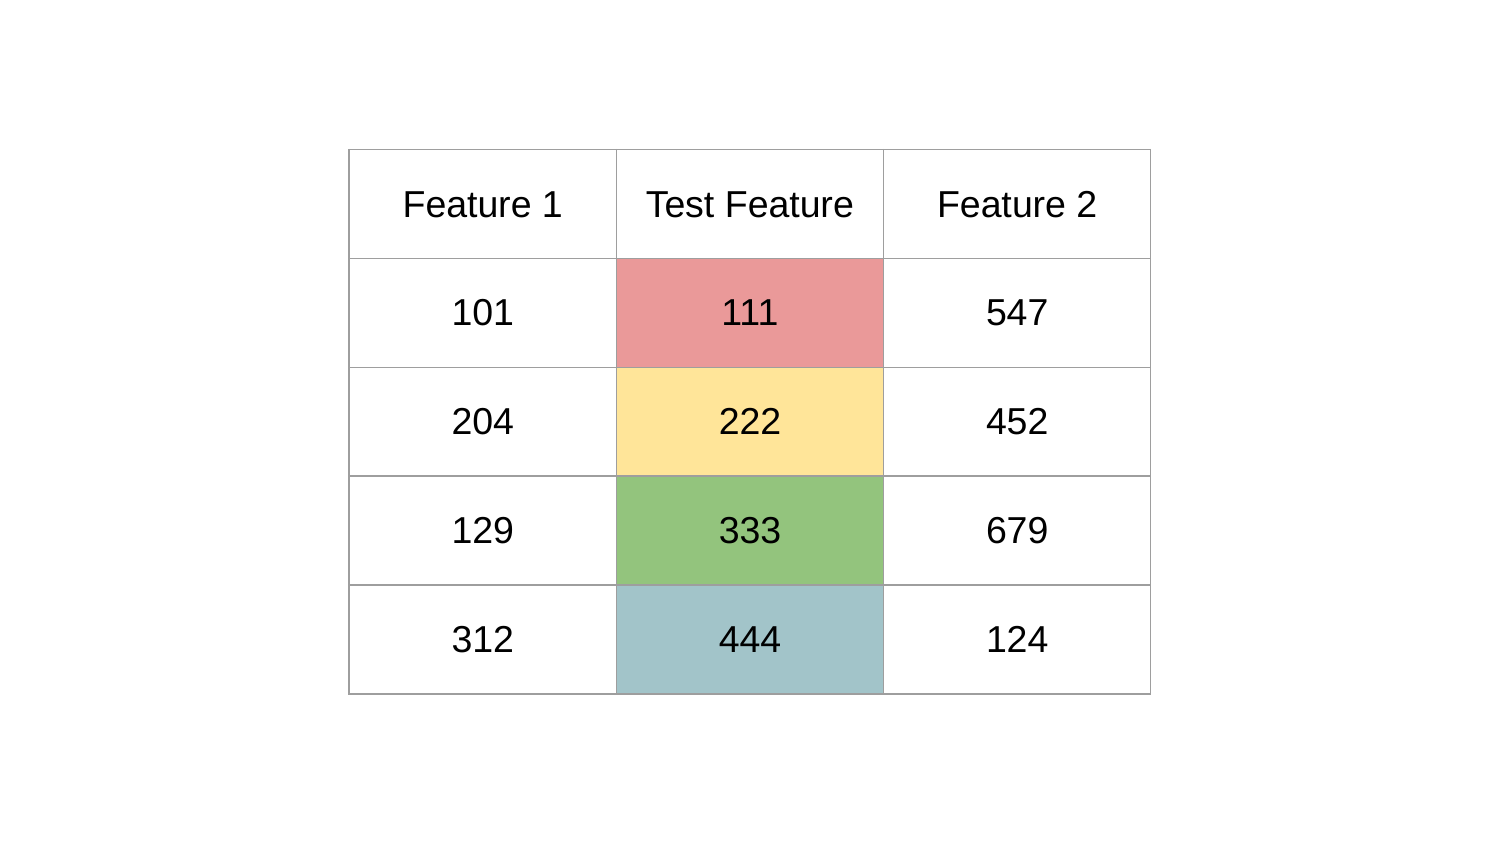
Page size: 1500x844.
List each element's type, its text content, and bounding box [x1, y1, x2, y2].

table_cell 312 [350, 586, 616, 693]
table_cell 679 [884, 477, 1150, 584]
table_header Feature 2 [884, 150, 1150, 258]
table_cell 204 [350, 368, 616, 475]
table_cell 124 [884, 586, 1150, 693]
table_cell 101 [350, 259, 616, 367]
table_cell 547 [884, 259, 1150, 367]
table_cell 452 [884, 368, 1150, 475]
table_cell 444 [617, 586, 883, 693]
table_cell 222 [617, 368, 883, 475]
table_cell 111 [617, 259, 883, 367]
table_header Feature 1 [350, 150, 616, 258]
table_header Test Feature [617, 150, 883, 258]
table_cell 129 [350, 477, 616, 584]
table_cell 333 [617, 477, 883, 584]
